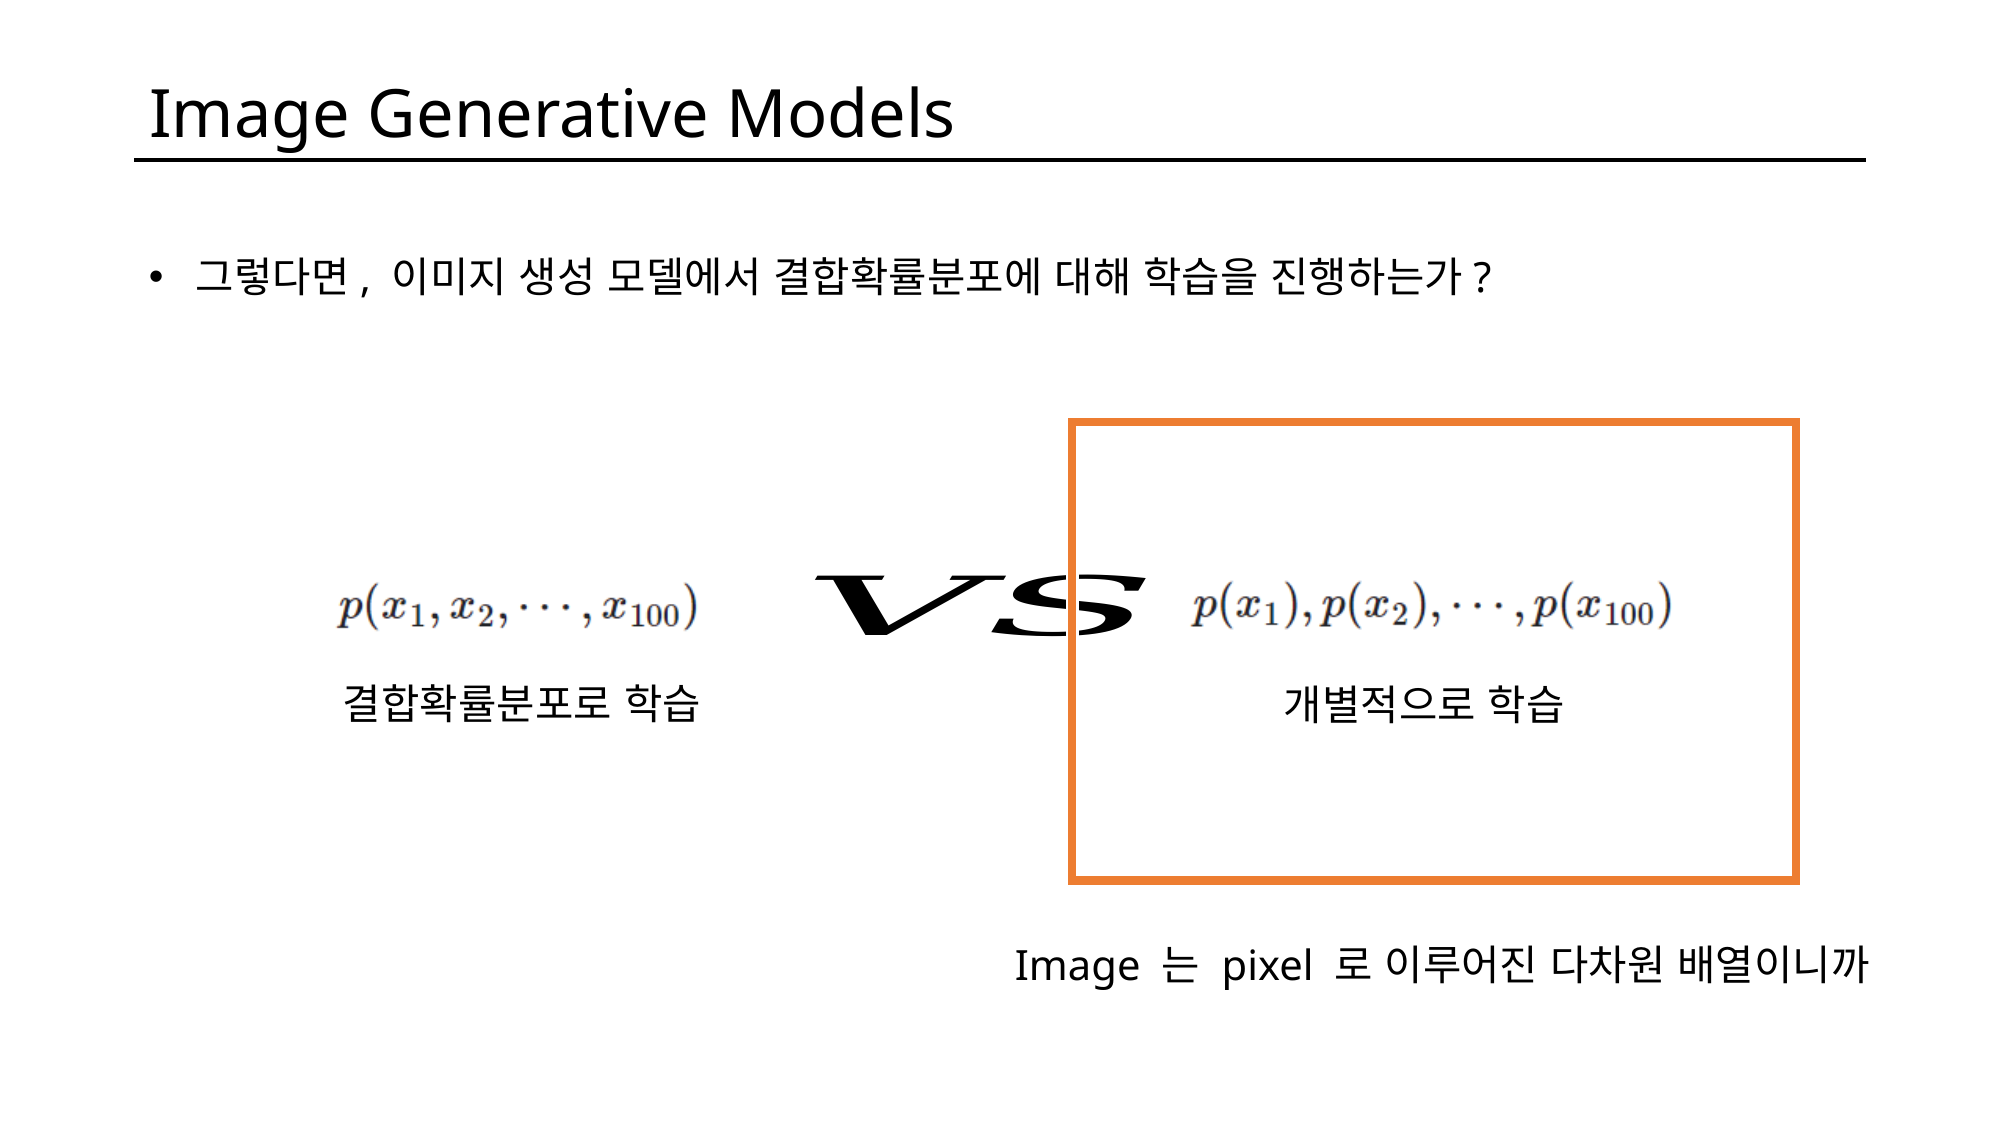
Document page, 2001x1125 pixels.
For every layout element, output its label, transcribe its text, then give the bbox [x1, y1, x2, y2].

text_box 개별적으로 학습 [1268, 652, 1629, 737]
text_box 결합확률분포로 학습 [328, 645, 826, 736]
text_box Image 는 pixel 로 이루어진 다차원 배열이니까 [999, 906, 2000, 997]
picture [1185, 562, 1683, 652]
text_box Image Generative Models [134, 16, 1683, 159]
text_box [1066, 416, 1802, 887]
picture [328, 562, 704, 655]
text_box 그렇다면, 이미지 생성 모델에서 결합확률분포에 대해 학습을 진행하는가? [134, 218, 1866, 383]
